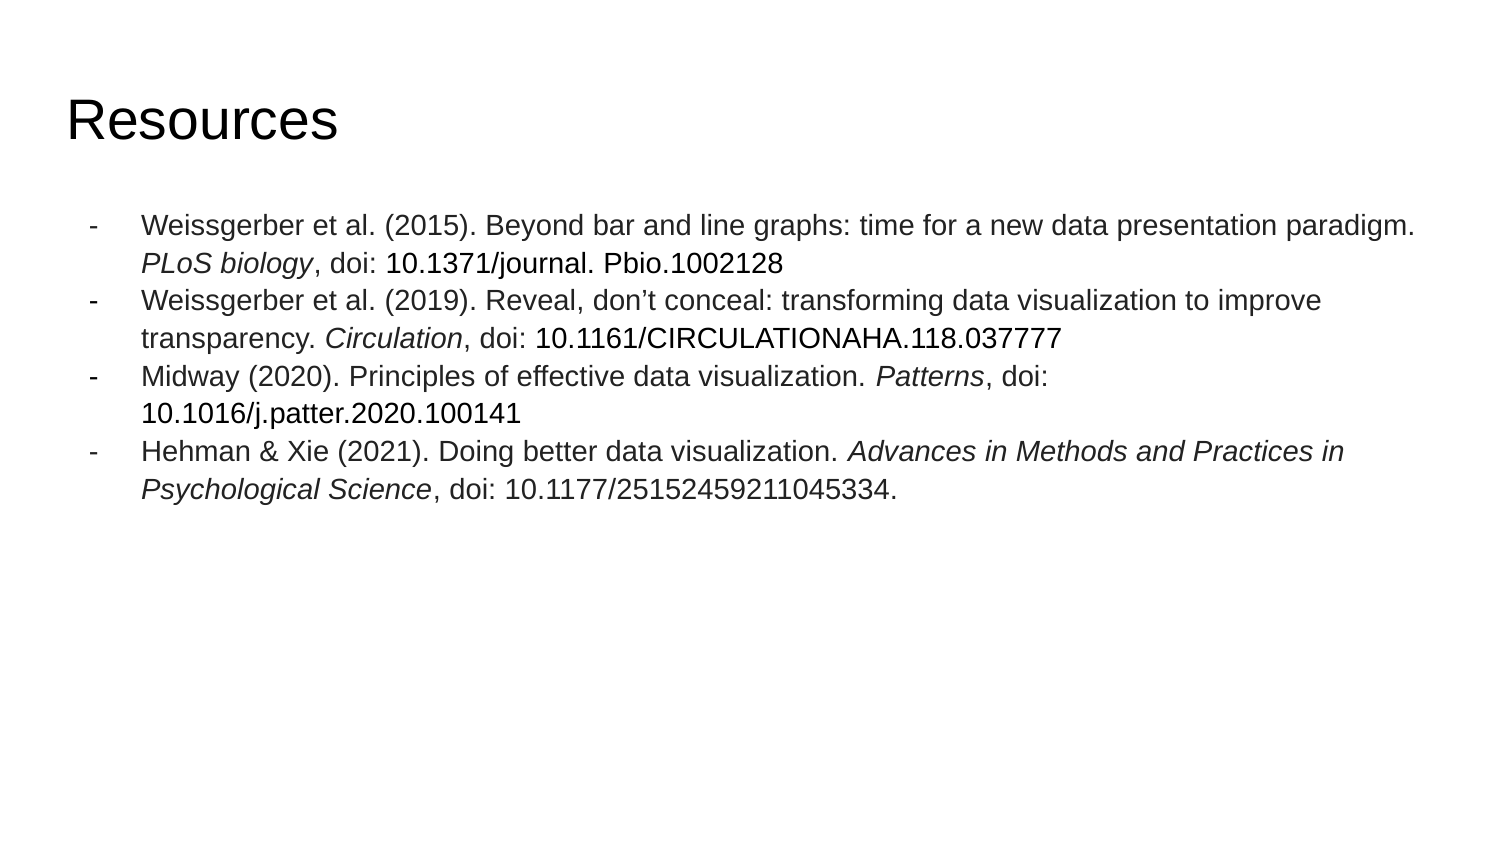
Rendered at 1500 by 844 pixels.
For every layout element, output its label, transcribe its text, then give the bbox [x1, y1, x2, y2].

title Resources [51, 72, 1449, 167]
list Weissgerber et al. (2015). Beyond bar and line graphs: time for a new data presentation paradigm. PLoS biology, doi: 10.1371/journal. Pbio.1002128 Weissgerber et al. (2019). Reveal, don’t conceal: transforming data visualization to improve transparency. Circulation, doi: 10.1161/CIRCULATIONAHA.118.037777 Midway (2020). Principles of effective data visualization. Patterns, doi: 10.1016/j.patter.2020.100141 Hehman & Xie (2021). Doing better data visualization. Advances in Methods and Practices in Psychological Science, doi: 10.1177/25152459211045334. [51, 189, 1449, 750]
